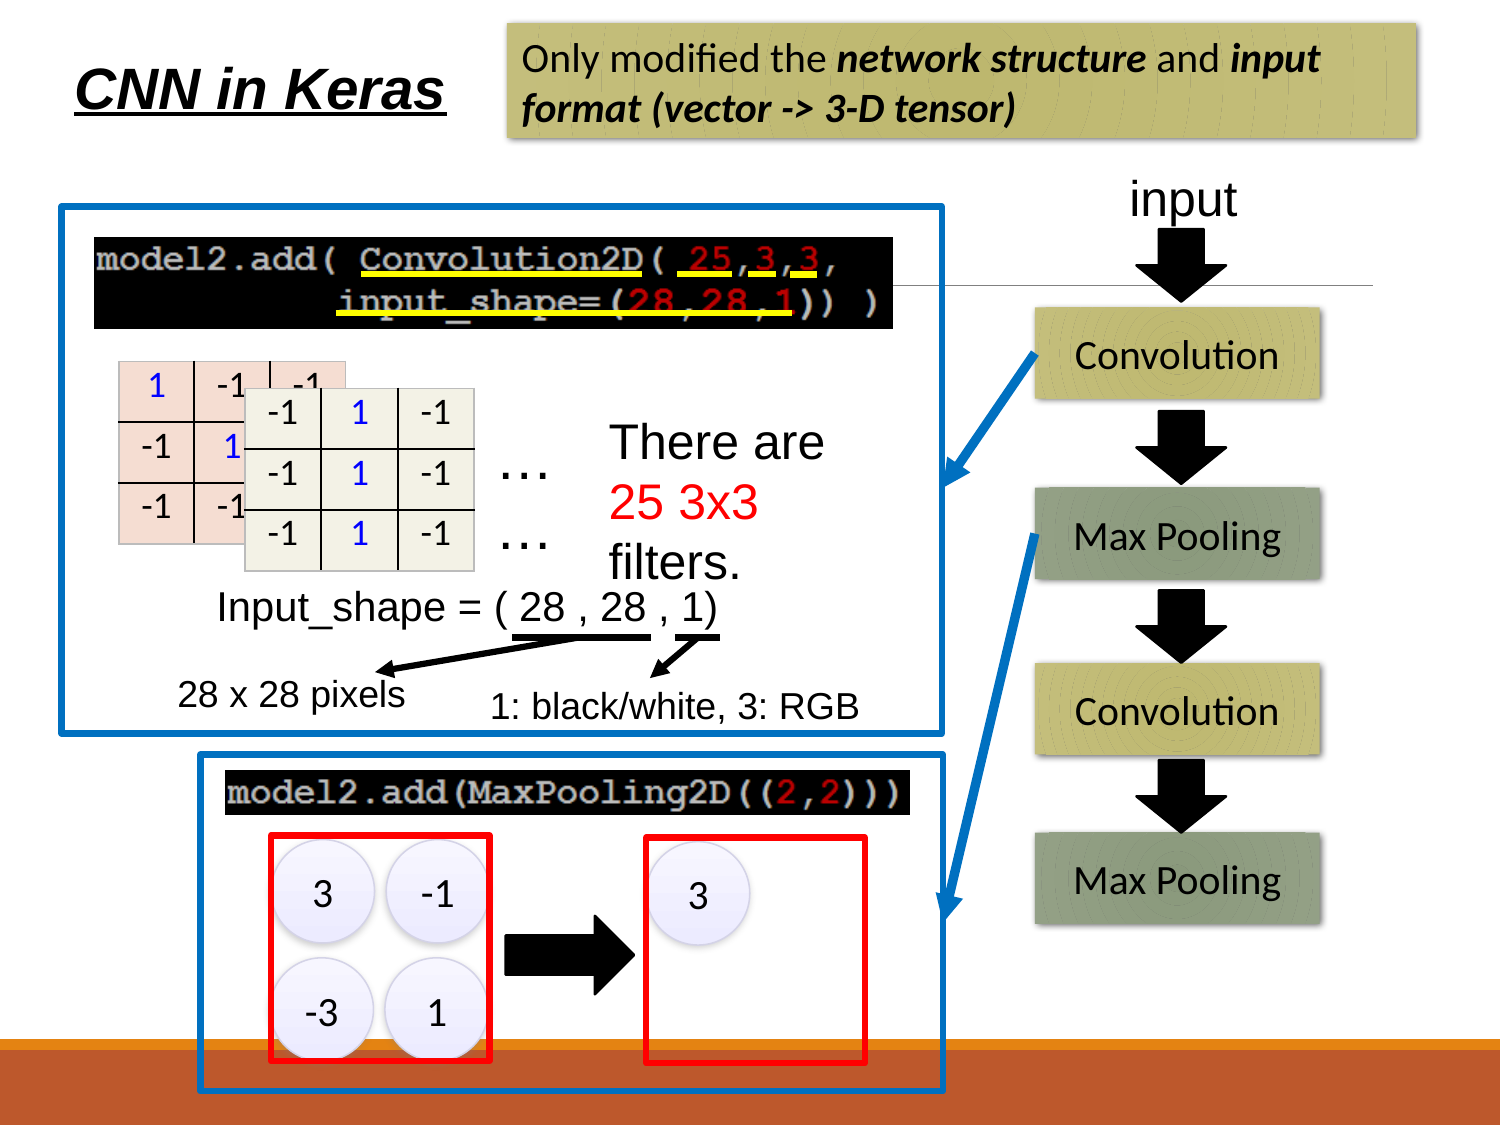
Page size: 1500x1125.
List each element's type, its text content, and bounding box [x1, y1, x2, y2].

text_box [1135, 235, 1228, 303]
picture [93, 237, 894, 330]
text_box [942, 352, 1036, 489]
text_box Max Pooling [1034, 487, 1320, 580]
picture [224, 770, 911, 815]
text_box [1135, 589, 1228, 664]
text_box [1135, 758, 1228, 834]
text_box [60, 205, 943, 735]
text_box input [1015, 159, 1352, 235]
text_box CNN in Keras [59, 43, 462, 129]
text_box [942, 533, 1036, 924]
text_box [374, 636, 580, 673]
text_box Only modified the network structure and input format (vector -> 3-D tensor) [506, 23, 1416, 138]
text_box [649, 636, 699, 679]
text_box [1135, 409, 1228, 485]
text_box Convolution [1045, 663, 1320, 755]
text_box [199, 753, 944, 1093]
text_box Convolution [1034, 307, 1320, 399]
text_box Max Pooling [1044, 832, 1320, 924]
